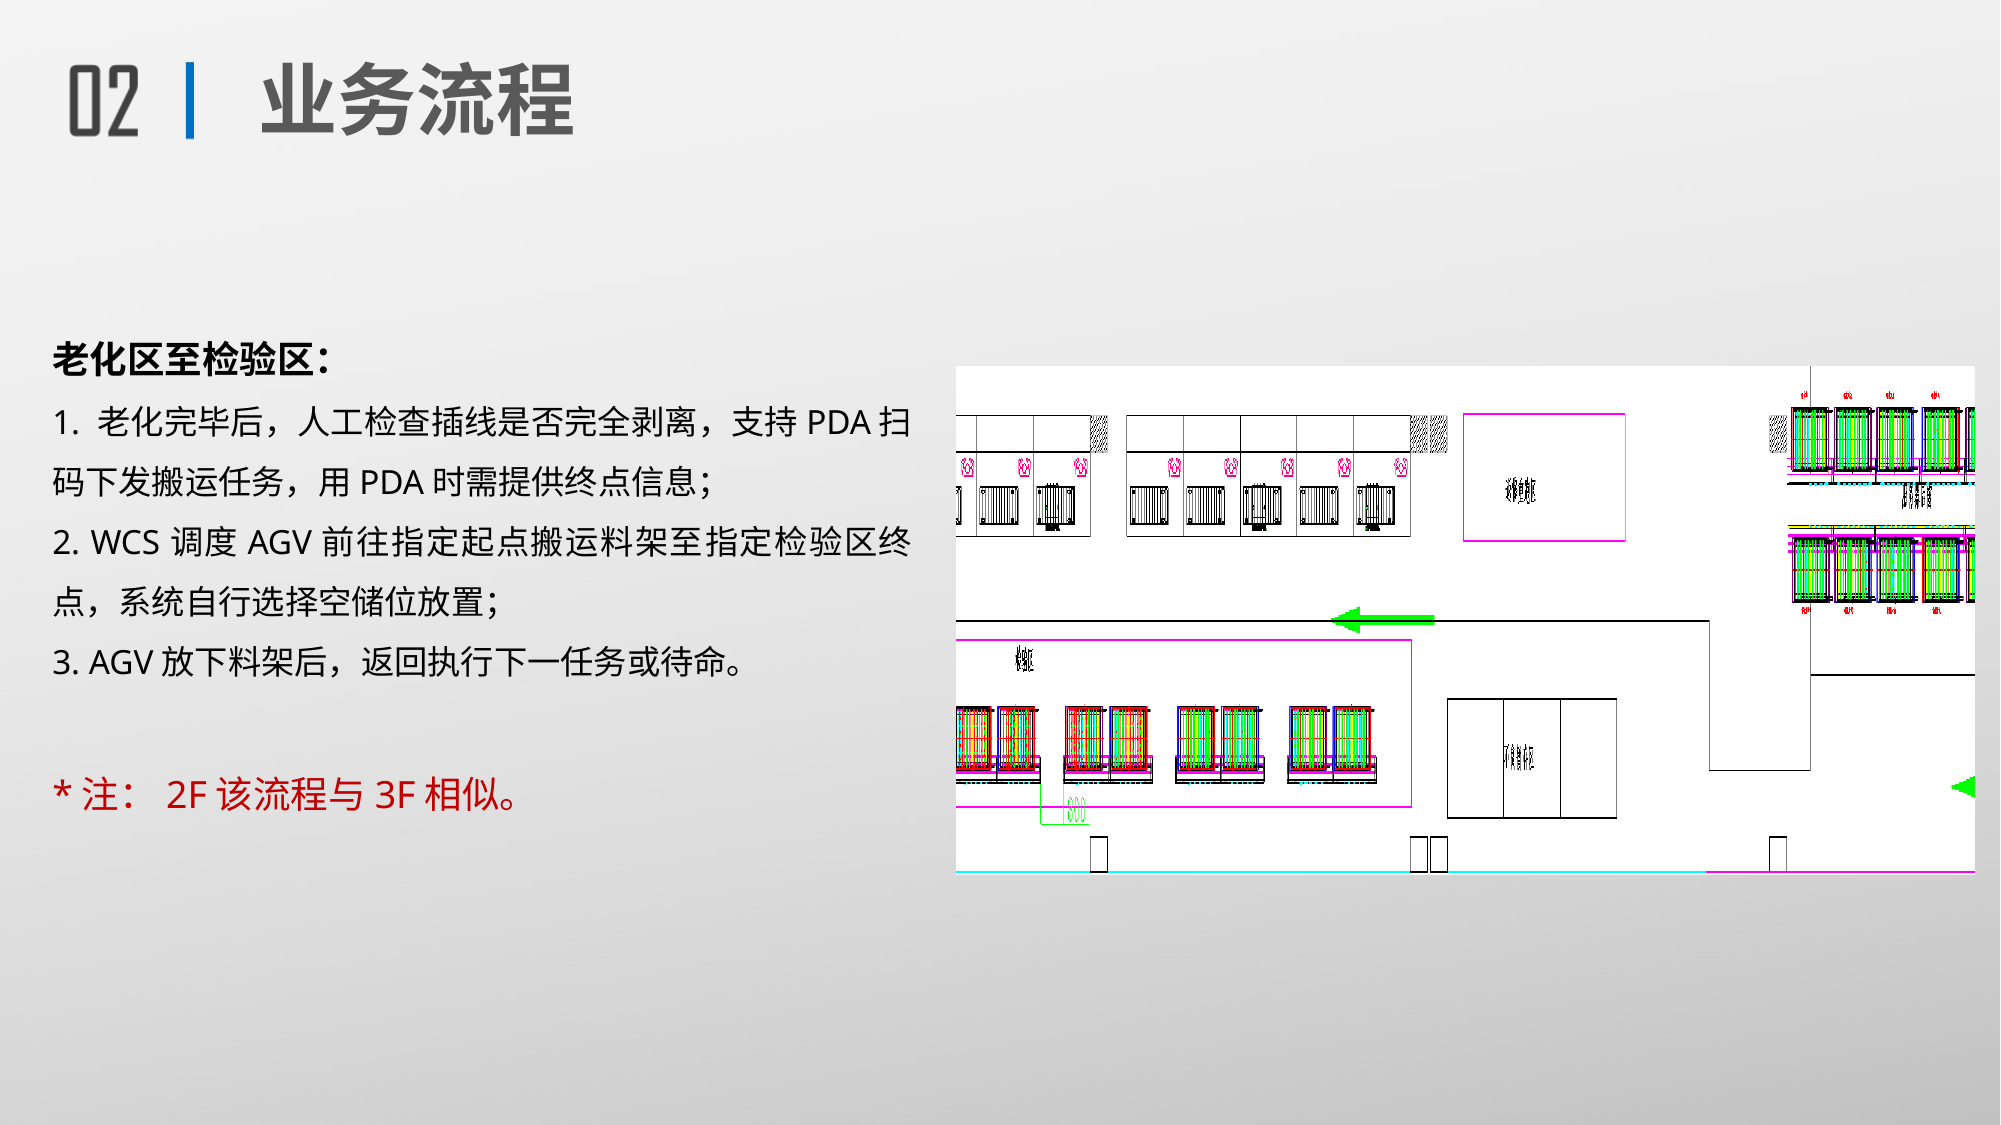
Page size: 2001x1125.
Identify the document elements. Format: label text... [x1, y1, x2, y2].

text_box 老化区至检验区： 1. 老化完毕后，人工检查插线是否完全剥离，支持PDA扫码下发搬运任务，用PDA时需提供终点信息； 2. WCS调度AGV前往指定起点搬运料架至指定检验区终点，系统自行选择空储位放置； 3. AGV放下料架后，返回执行下一任务或待命。 *注：2F该流程与3F相似。 [37, 306, 927, 891]
text_box 业务流程 [243, 42, 1391, 153]
text_box [365, 732, 950, 808]
picture [0, 0, 2001, 1125]
